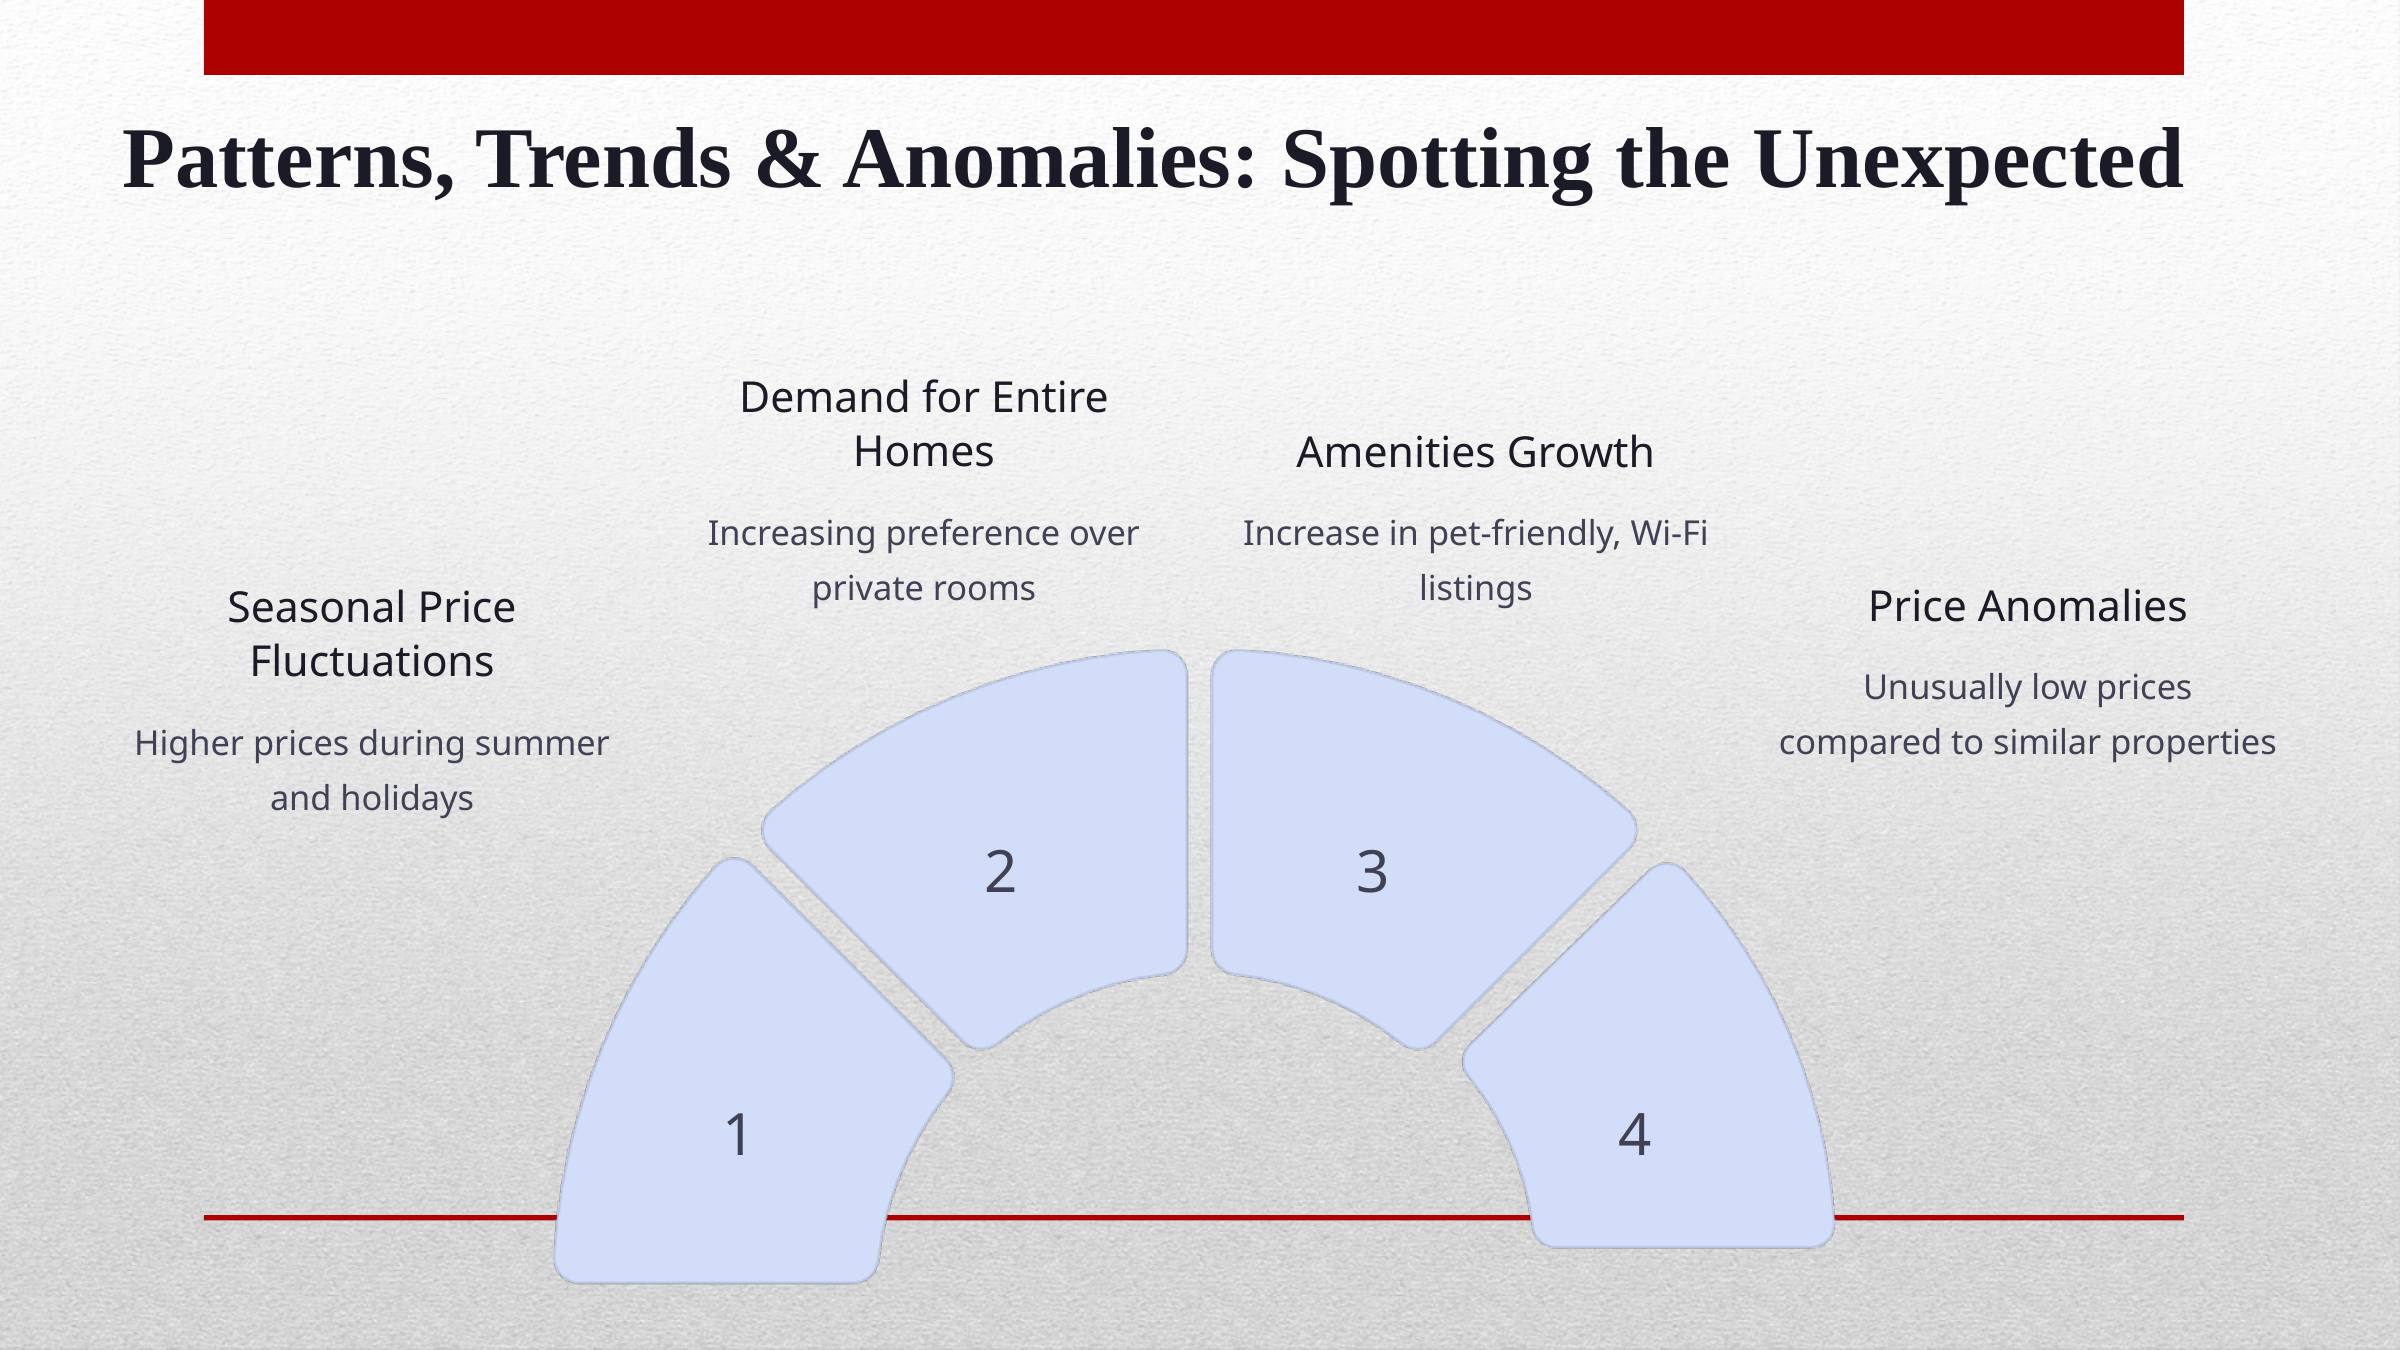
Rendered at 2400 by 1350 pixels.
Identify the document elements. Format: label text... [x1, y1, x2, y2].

text_box Price Anomalies [1809, 575, 2247, 630]
text_box Patterns, Trends & Anomalies: Spotting the Unexpected [122, 96, 2278, 315]
text_box Seasonal Price Fluctuations [122, 576, 622, 686]
text_box Increasing preference over private rooms [674, 497, 1174, 609]
picture [552, 648, 1848, 1350]
text_box Higher prices during summer and holidays [122, 707, 546, 819]
text_box Demand for Entire Homes [674, 366, 1174, 477]
text_box Increase in pet-friendly, Wi-Fi listings [1226, 497, 1726, 609]
text_box Amenities Growth [1257, 421, 1695, 476]
text_box Unusually low prices compared to similar properties [1849, 651, 2278, 819]
